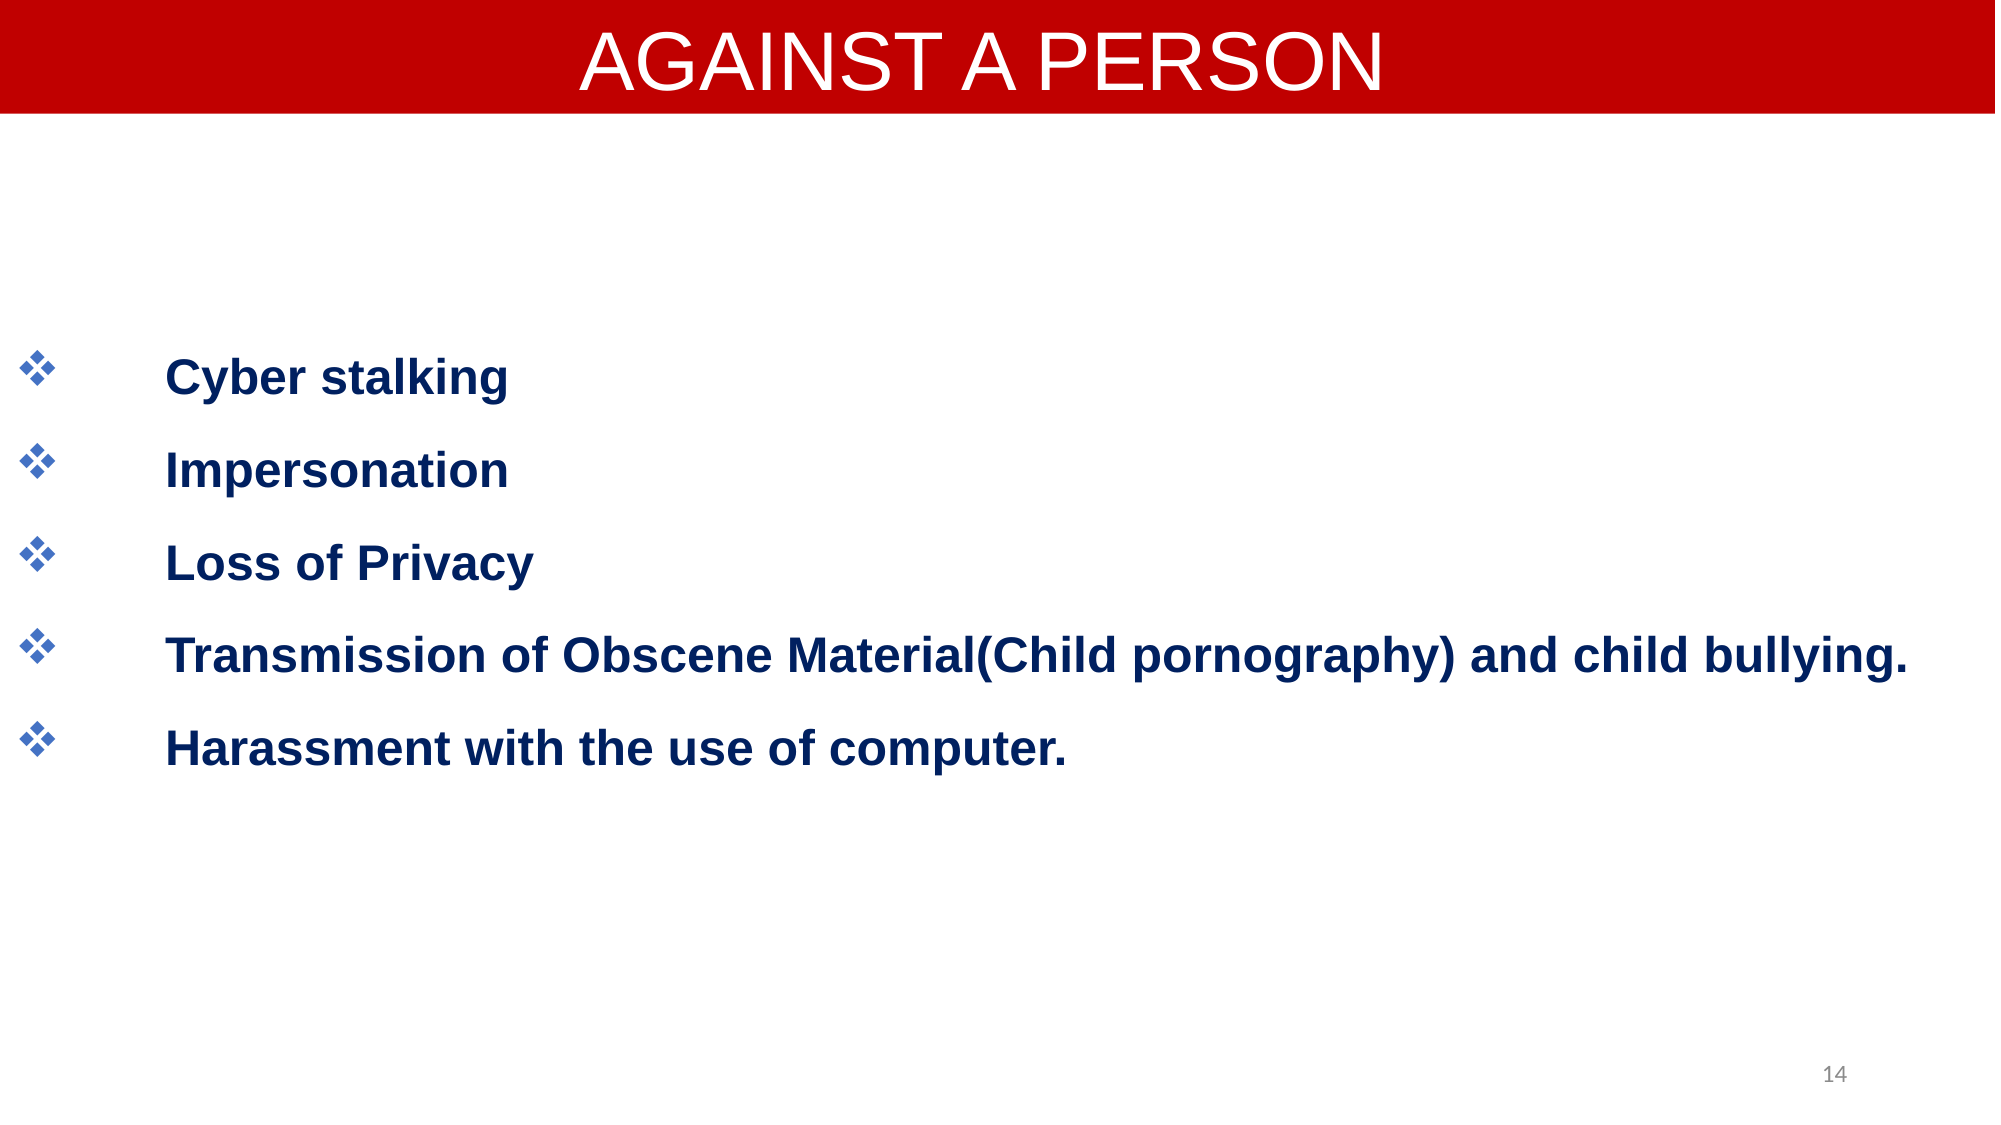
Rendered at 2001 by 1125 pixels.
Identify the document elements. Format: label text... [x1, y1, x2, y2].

slide_number 14 [1412, 1042, 1863, 1103]
text_box AGAINST A PERSON [0, 0, 1995, 114]
list Cyber stalking Impersonation Loss of Privacy Transmission of Obscene Material(Child pornography) and child bullying. Harassment with the use of computer. [0, 324, 2000, 982]
